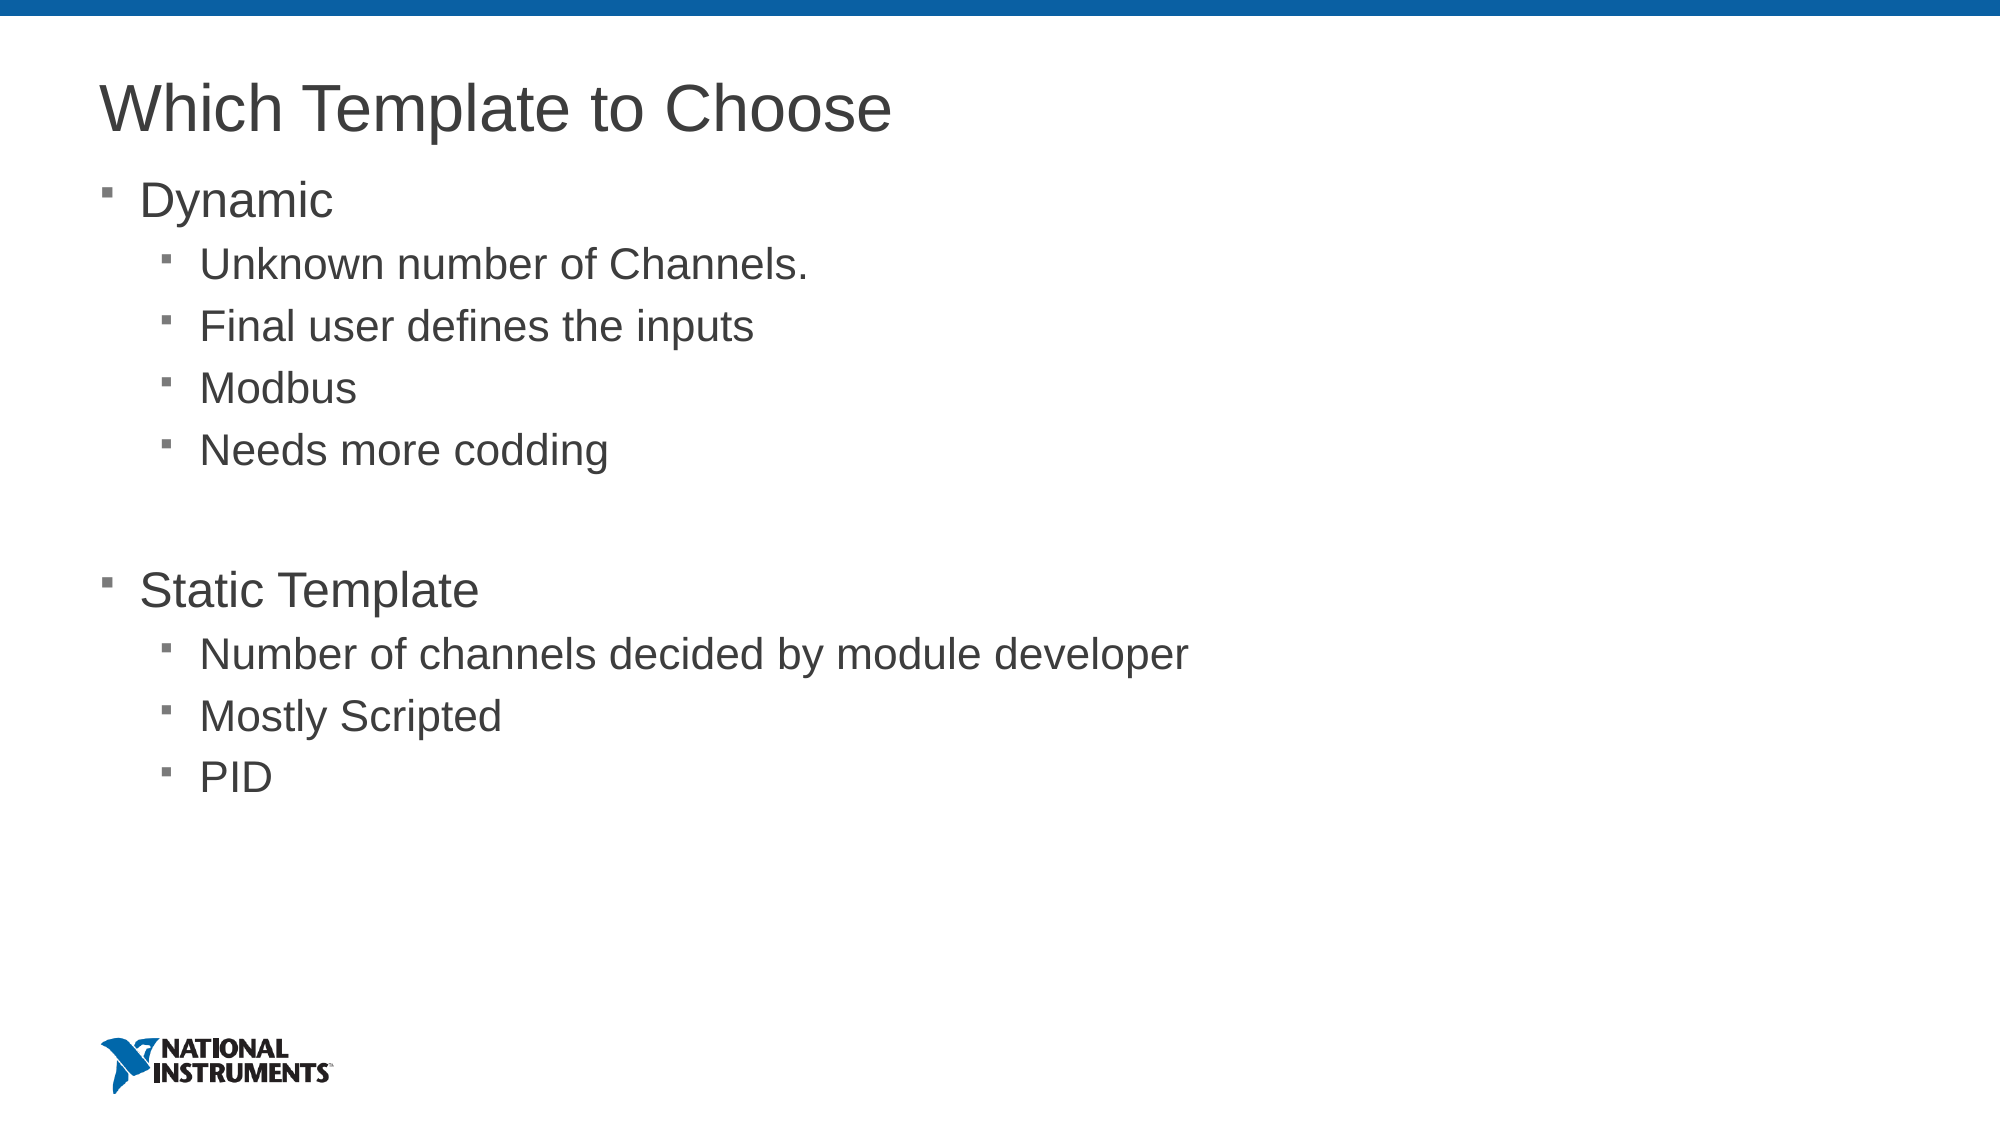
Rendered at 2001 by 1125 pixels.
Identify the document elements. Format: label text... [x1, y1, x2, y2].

title Which Template to Choose [99, 60, 1900, 159]
list Dynamic Unknown number of Channels. Final user defines the inputs Modbus Needs more codding Static Template Number of channels decided by module developer Mostly Scripted PID [99, 159, 1900, 964]
